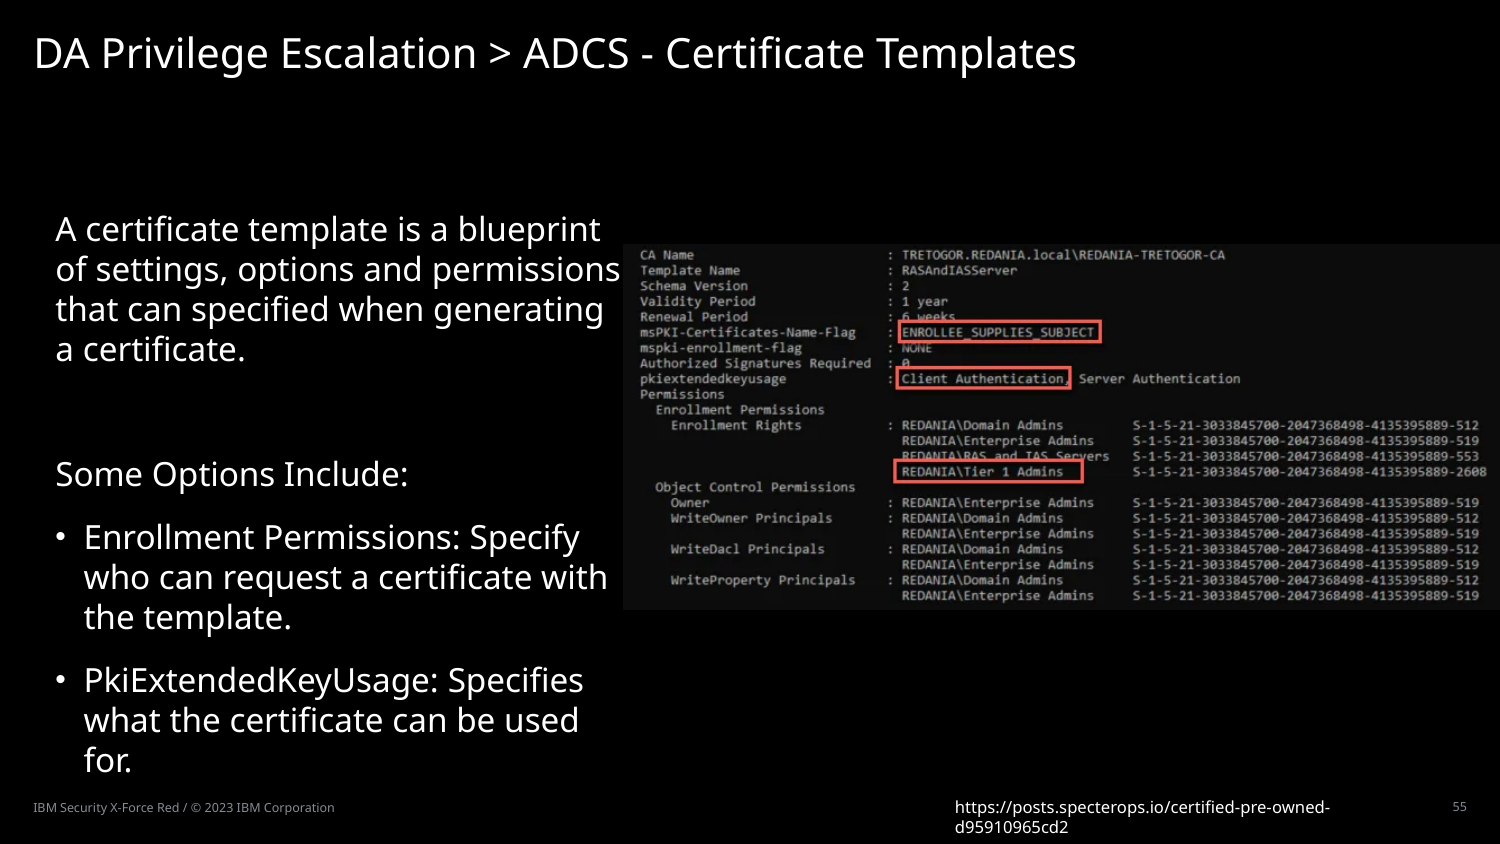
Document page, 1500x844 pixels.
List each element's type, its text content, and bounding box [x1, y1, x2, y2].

list A certificate template is a blueprint of settings, options and permissions that can specified when generating a certificate. Some Options Include: Enrollment Permissions: Specify who can request a certificate with the template. PkiExtendedKeyUsage: Specifies what the certificate can be used for. [55, 208, 624, 674]
slide_number 55 [1451, 793, 1467, 821]
footer IBM Security X-Force Red / © 2023 IBM Corporation [33, 793, 716, 821]
text_box https://posts.specterops.io/certified-pre-owned-d95910965cd2 [939, 789, 1451, 844]
title DA Privilege Escalation > ADCS - Certificate Templates [33, 32, 1500, 148]
picture [623, 244, 1500, 610]
